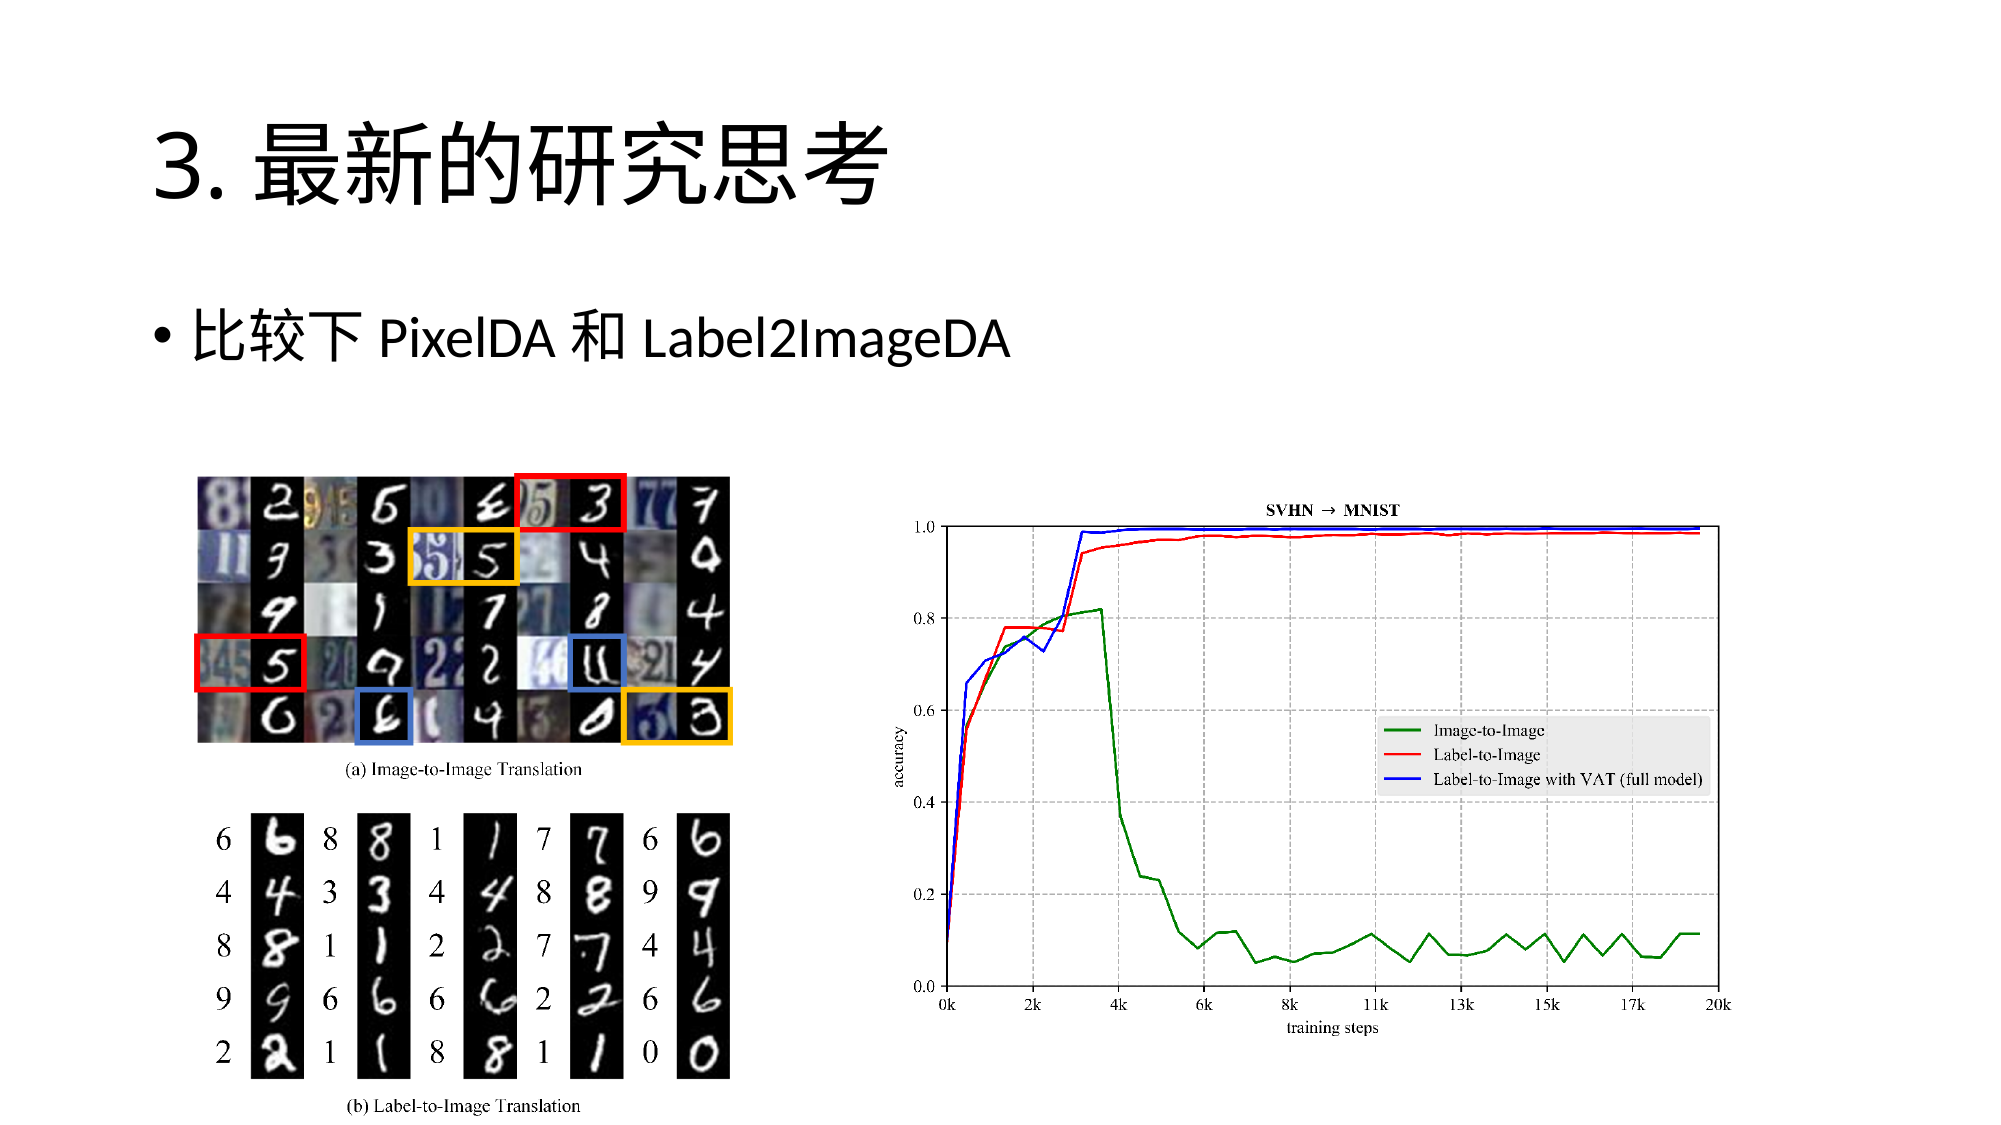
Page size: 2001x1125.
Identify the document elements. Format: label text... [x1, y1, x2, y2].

title 3.最新的研究思考 [137, 59, 1863, 278]
picture [892, 502, 1732, 1038]
picture [194, 473, 733, 1125]
list 比较下PixelDA和Label2ImageDA [137, 299, 1863, 1014]
